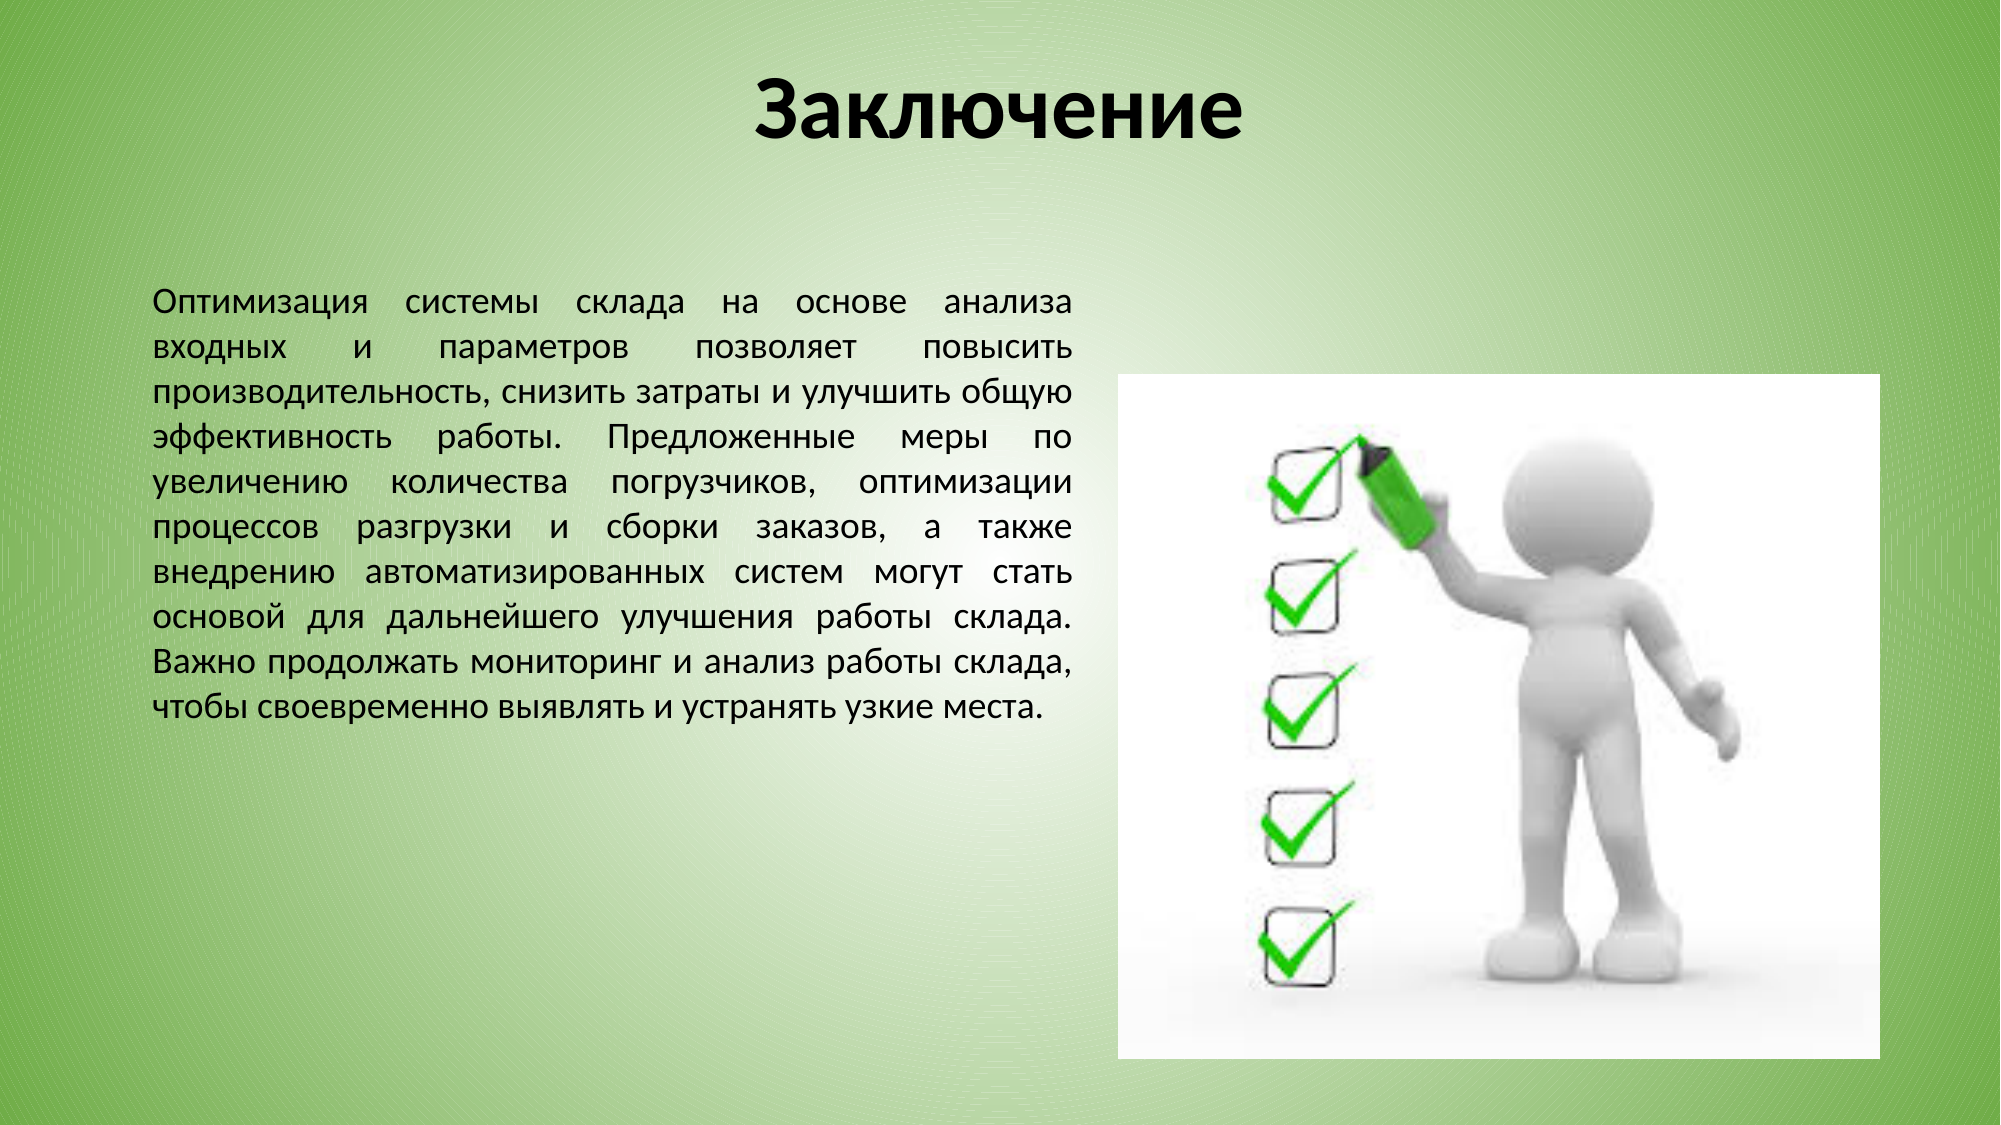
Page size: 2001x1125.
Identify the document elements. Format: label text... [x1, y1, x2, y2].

picture [1118, 374, 1880, 1059]
text_box Оптимизация системы склада на основе анализа входных и параметров позволяет повысить производительность, снизить затраты и улучшить общую эффективность работы. Предложенные меры по увеличению количества погрузчиков, оптимизации процессов разгрузки и сборки заказов, а также внедрению автоматизированных систем могут стать основой для дальнейшего улучшения работы склада. Важно продолжать мониторинг и анализ работы склада, чтобы своевременно выявлять и устранять узкие места. [137, 268, 1089, 734]
title Заключение [137, 0, 1863, 218]
